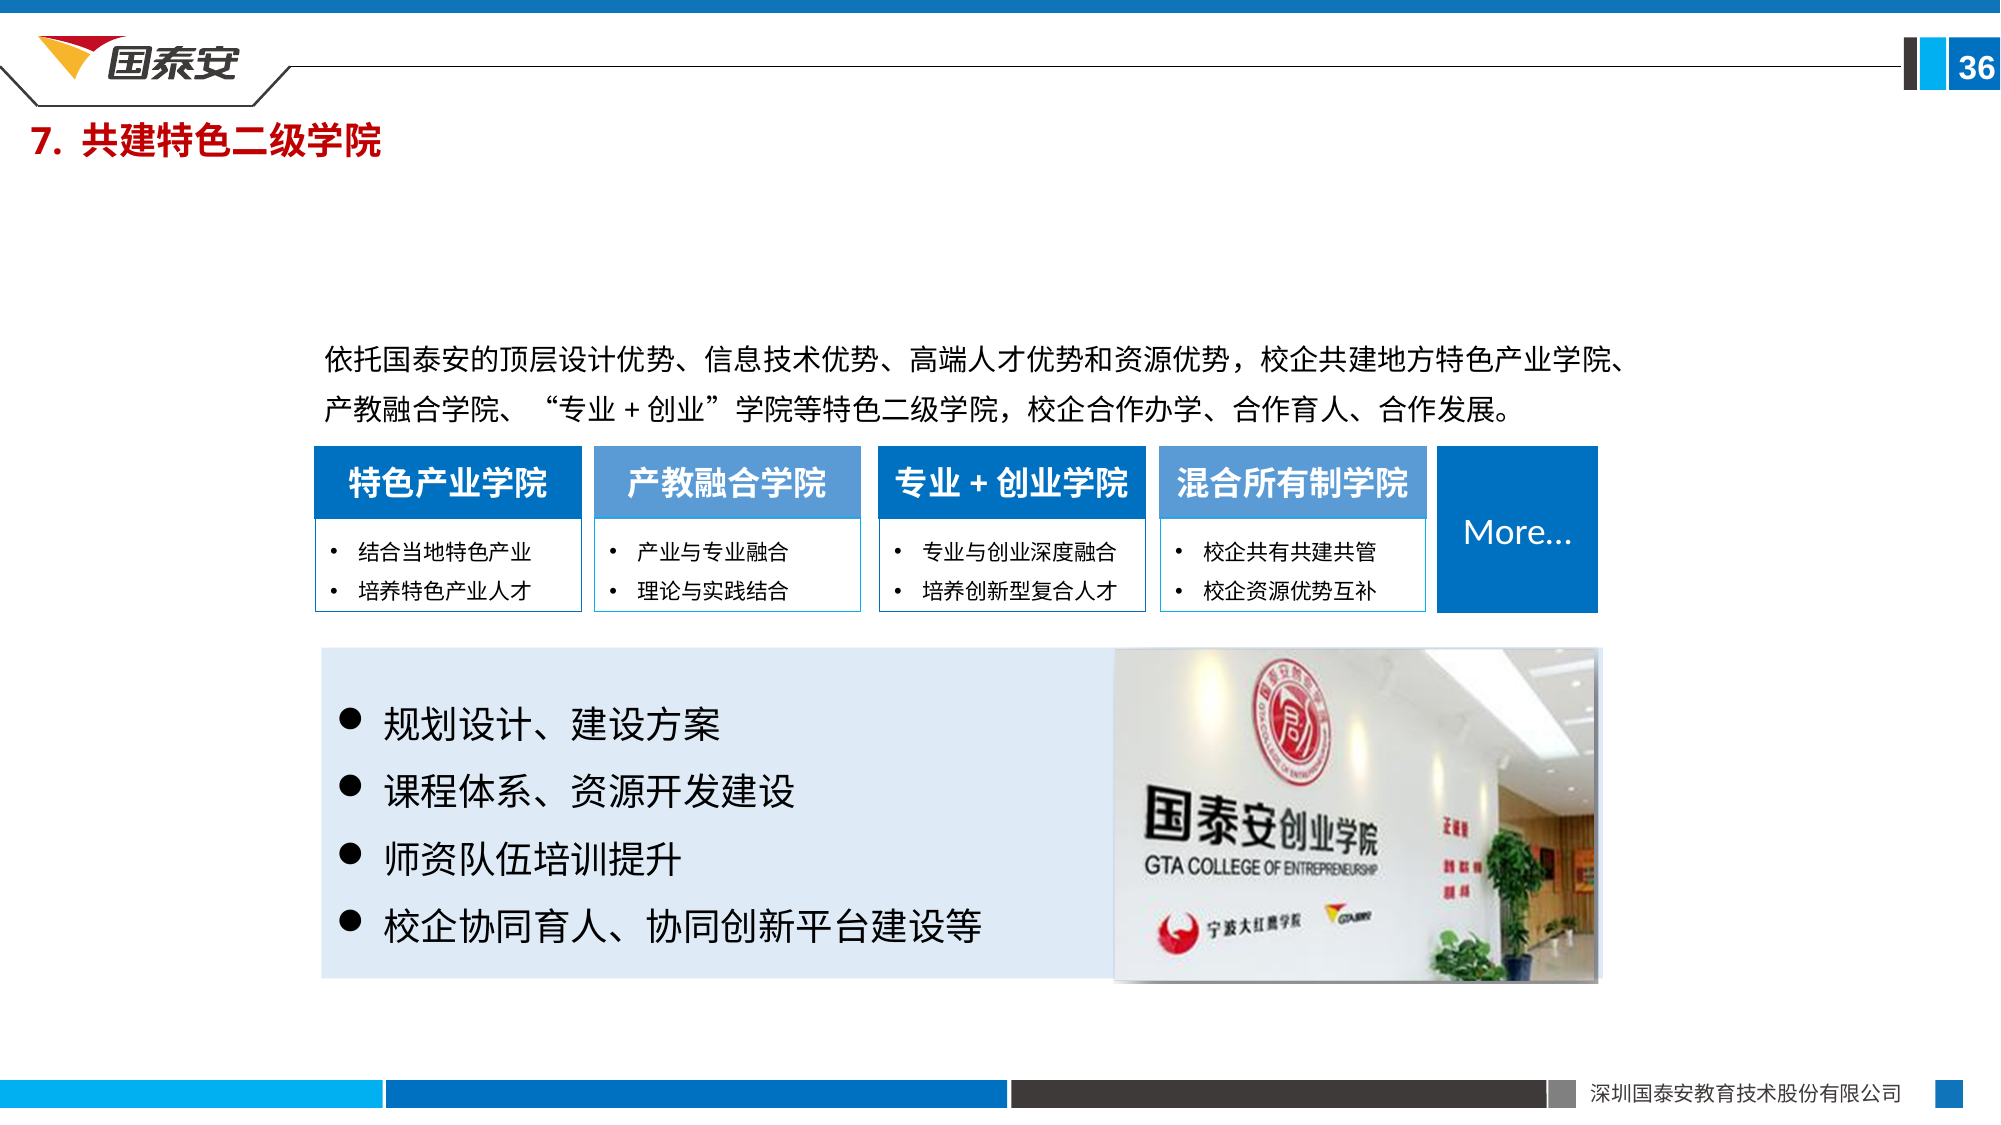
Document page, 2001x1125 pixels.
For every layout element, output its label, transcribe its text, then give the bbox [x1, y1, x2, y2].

text_box 专业+创业学院 [878, 446, 1146, 519]
text_box 规划设计、建设方案 课程体系、资源开发建设 师资队伍培训提升 校企协同育人、协同创新平台建设等 [1599, 647, 1604, 979]
text_box 依托国泰安的顶层设计优势、信息技术优势、高端人才优势和资源优势，校企共建地方特色产业学院、产教融合学院、“专业+创业”学院等特色二级学院，校企合作办学、合作育人、合作发展。 [309, 318, 1633, 434]
text_box 产教融合学院 [594, 446, 861, 517]
text_box 专业与创业深度融合 培养创新型复合人才 [879, 517, 1146, 612]
text_box 规划设计、建设方案 课程体系、资源开发建设 师资队伍培训提升 校企协同育人、协同创新平台建设等 [320, 647, 1112, 979]
text_box 结合当地特色产业 培养特色产业人才 [315, 517, 582, 612]
text_box 混合所有制学院 [1159, 446, 1427, 519]
text_box 产业与专业融合 理论与实践结合 [594, 517, 861, 612]
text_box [0, 66, 290, 106]
text_box More… [1437, 446, 1598, 613]
picture [1112, 647, 1599, 984]
text_box 校企共有共建共管 校企资源优势互补 [1160, 517, 1426, 612]
text_box 36 [1944, 38, 2000, 94]
text_box 特色产业学院 [314, 446, 582, 519]
text_box 7. 共建特色二级学院 [15, 109, 397, 170]
